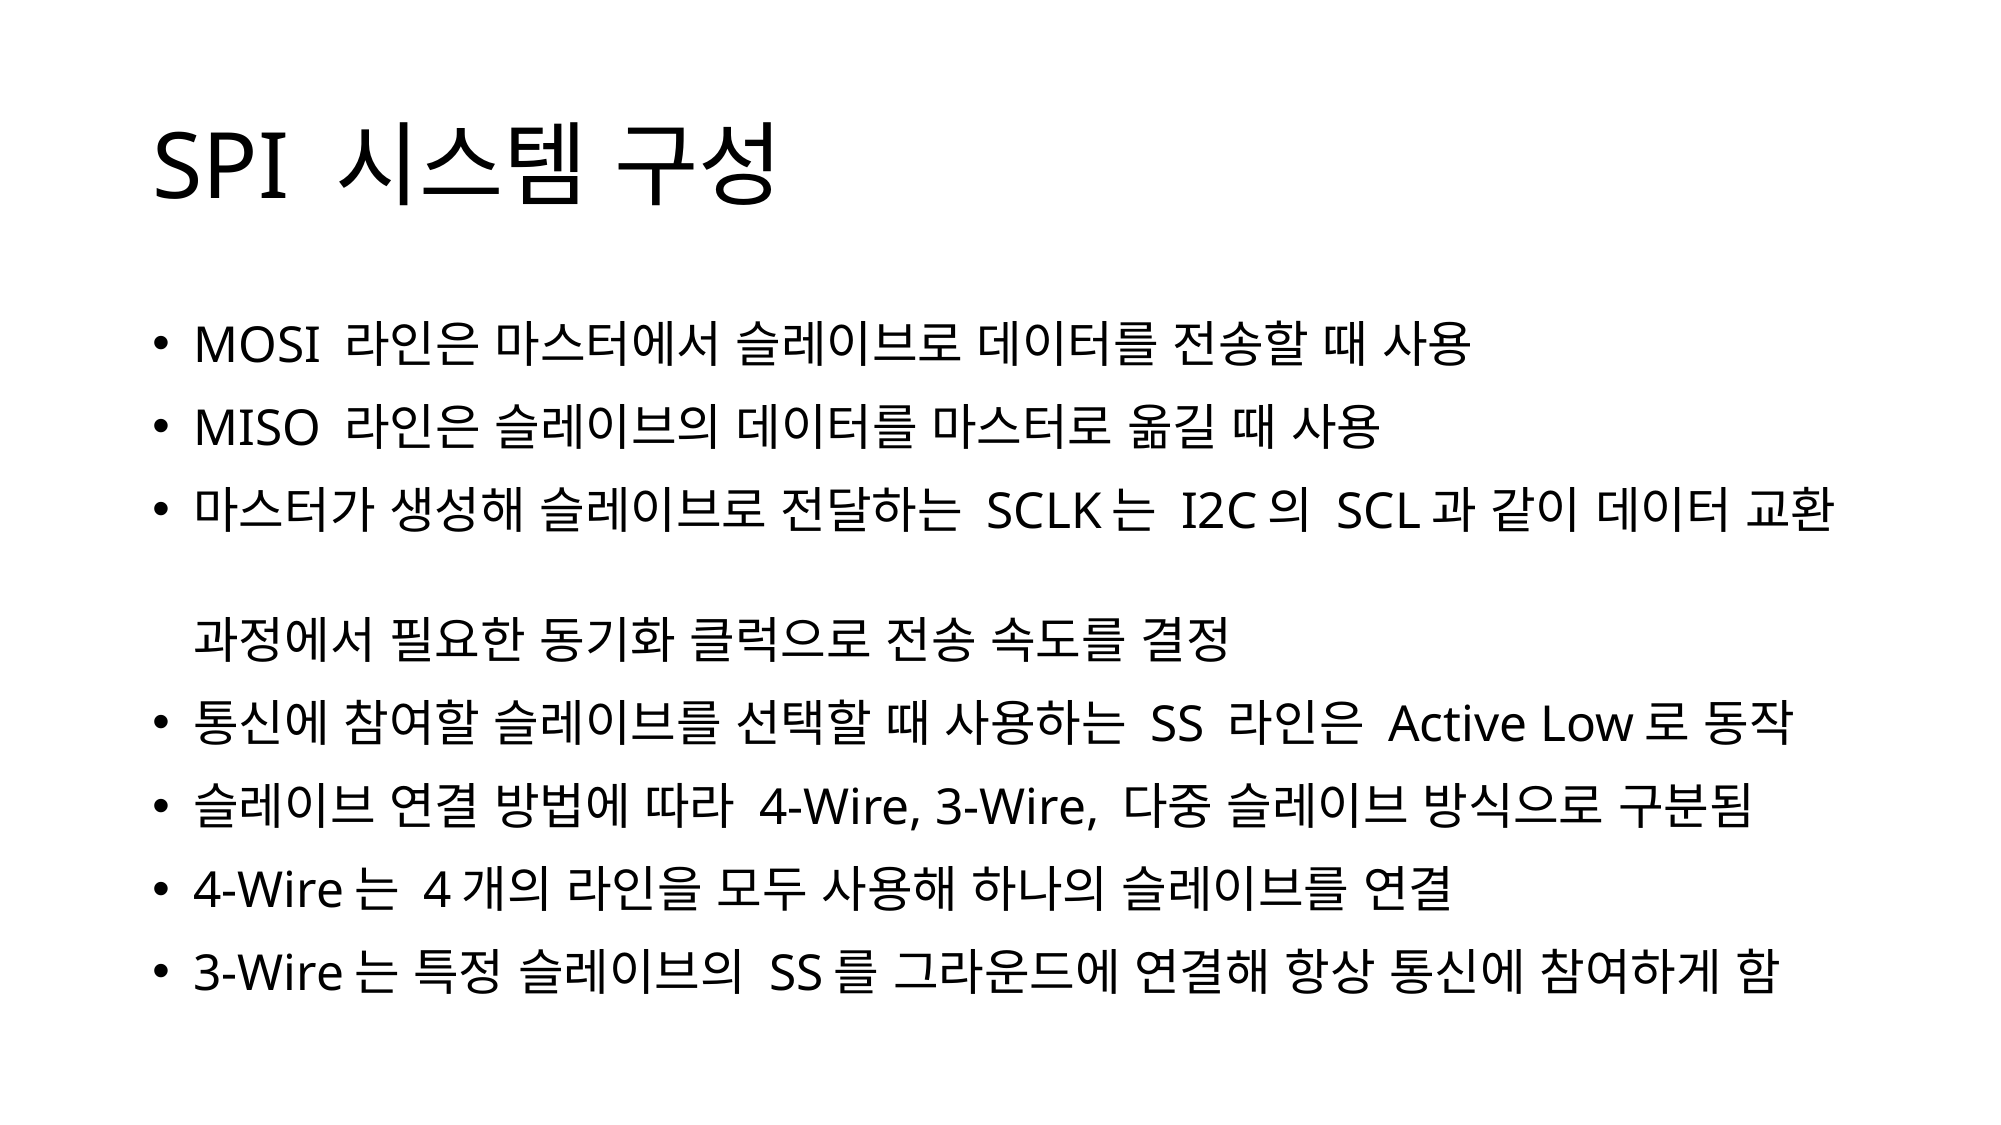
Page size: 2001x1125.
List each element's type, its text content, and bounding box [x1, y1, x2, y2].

list MOSI 라인은 마스터에서 슬레이브로 데이터를 전송할 때 사용 MISO 라인은 슬레이브의 데이터를 마스터로 옮길 때 사용 마스터가 생성해 슬레이브로 전달하는 SCLK는 I2C의 SCL과 같이 데이터 교환 과정에서 필요한 동기화 클럭으로 전송 속도를 결정 통신에 참여할 슬레이브를 선택할 때 사용하는 SS 라인은 Active Low로 동작 슬레이브 연결 방법에 따라 4-Wire, 3-Wire, 다중 슬레이브 방식으로 구분됨 4-Wire는 4개의 라인을 모두 사용해 하나의 슬레이브를 연결 3-Wire는 특정 슬레이브의 SS를 그라운드에 연결해 항상 통신에 참여하게 함 [137, 299, 1863, 1014]
title SPI 시스템 구성 [137, 59, 1863, 278]
